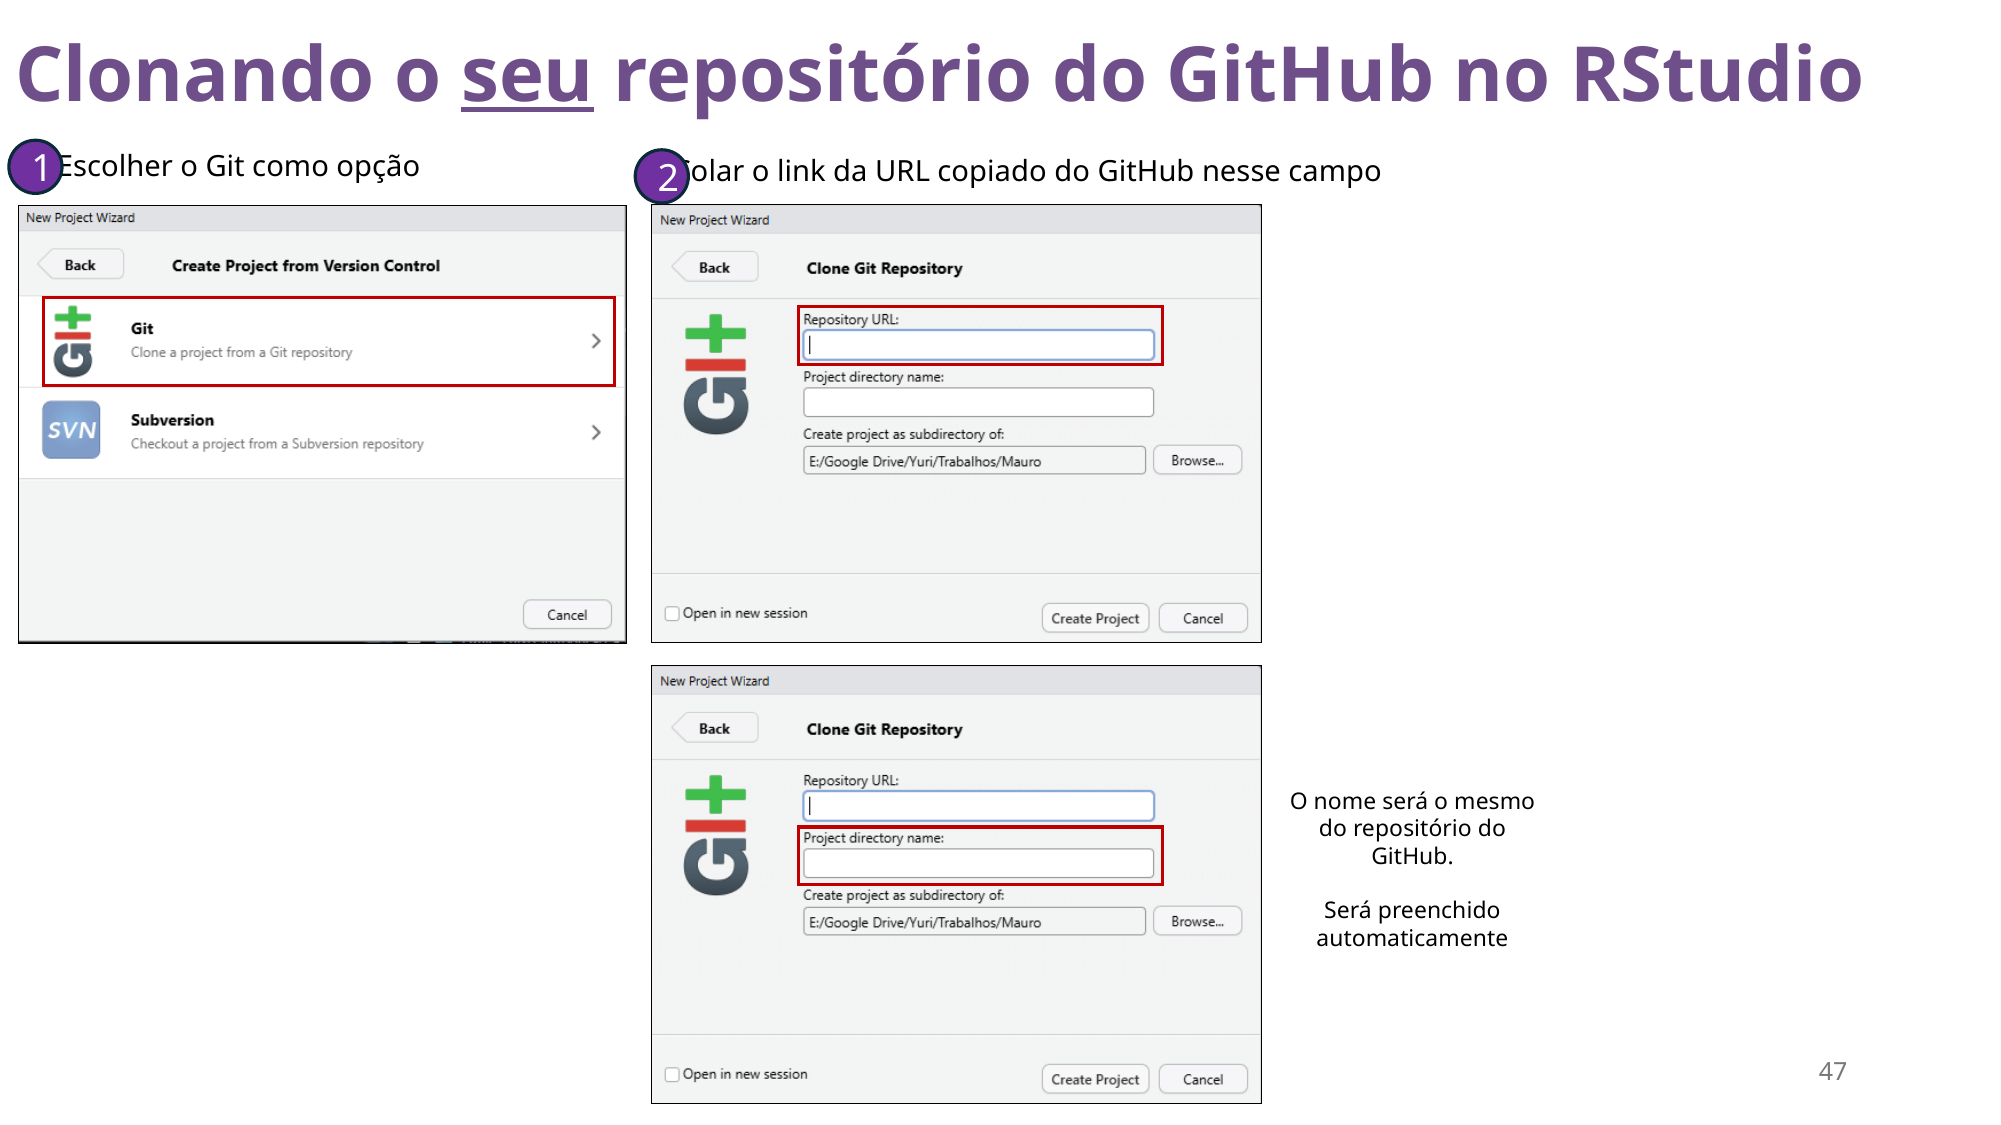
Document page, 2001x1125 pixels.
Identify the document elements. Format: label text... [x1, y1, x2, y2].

slide_number 47 [1412, 1042, 1863, 1103]
text_box 1 [7, 138, 64, 195]
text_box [651, 203, 1262, 643]
text_box Clonando o seu repositório do GitHub no RStudio [0, 0, 1960, 153]
text_box O nome será o mesmo do repositório do GitHub. Será preenchido automaticamente [1262, 778, 1564, 959]
text_box Escolher o Git como opção [47, 140, 436, 190]
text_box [651, 665, 1262, 1105]
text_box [18, 204, 628, 645]
text_box Colar o link da URL copiado do GitHub nesse campo [679, 153, 1398, 196]
text_box 2 [633, 148, 690, 203]
